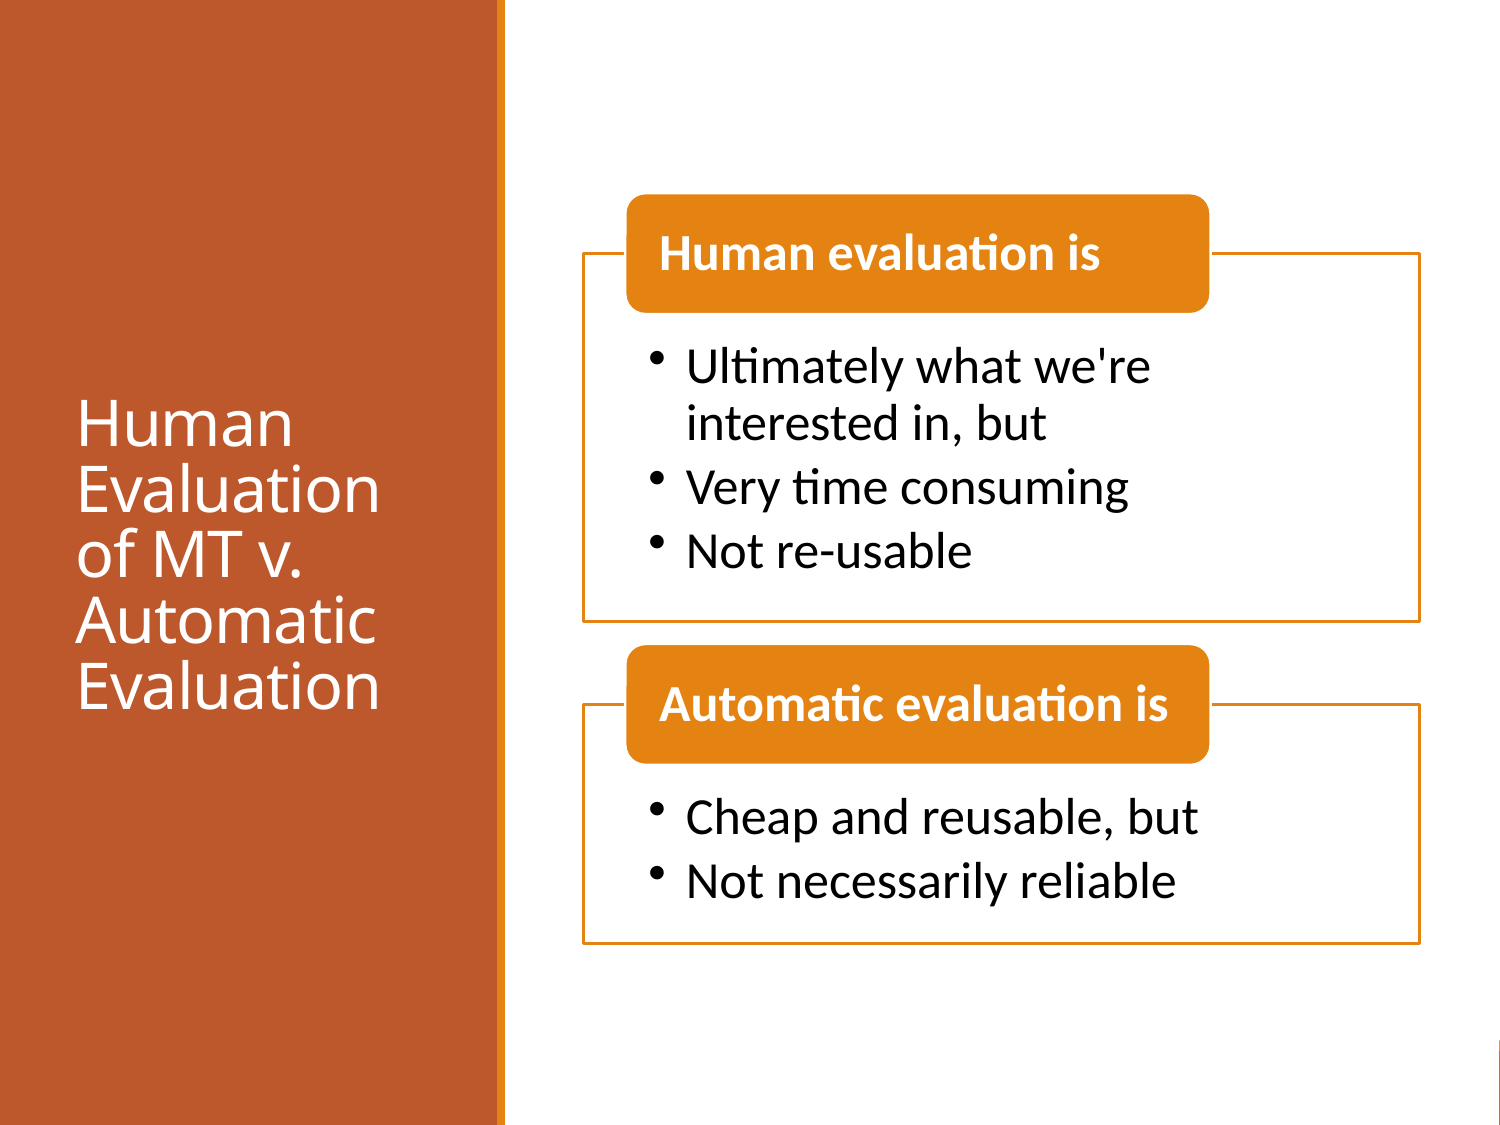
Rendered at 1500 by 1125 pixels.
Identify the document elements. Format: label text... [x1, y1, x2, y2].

text_box [496, 0, 506, 281]
title Human Evaluation of MT v. Automatic Evaluation [60, 84, 441, 1032]
text_box [496, 295, 506, 1125]
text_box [582, 104, 1421, 1033]
text_box [506, 0, 1500, 1125]
text_box [0, 0, 496, 1125]
